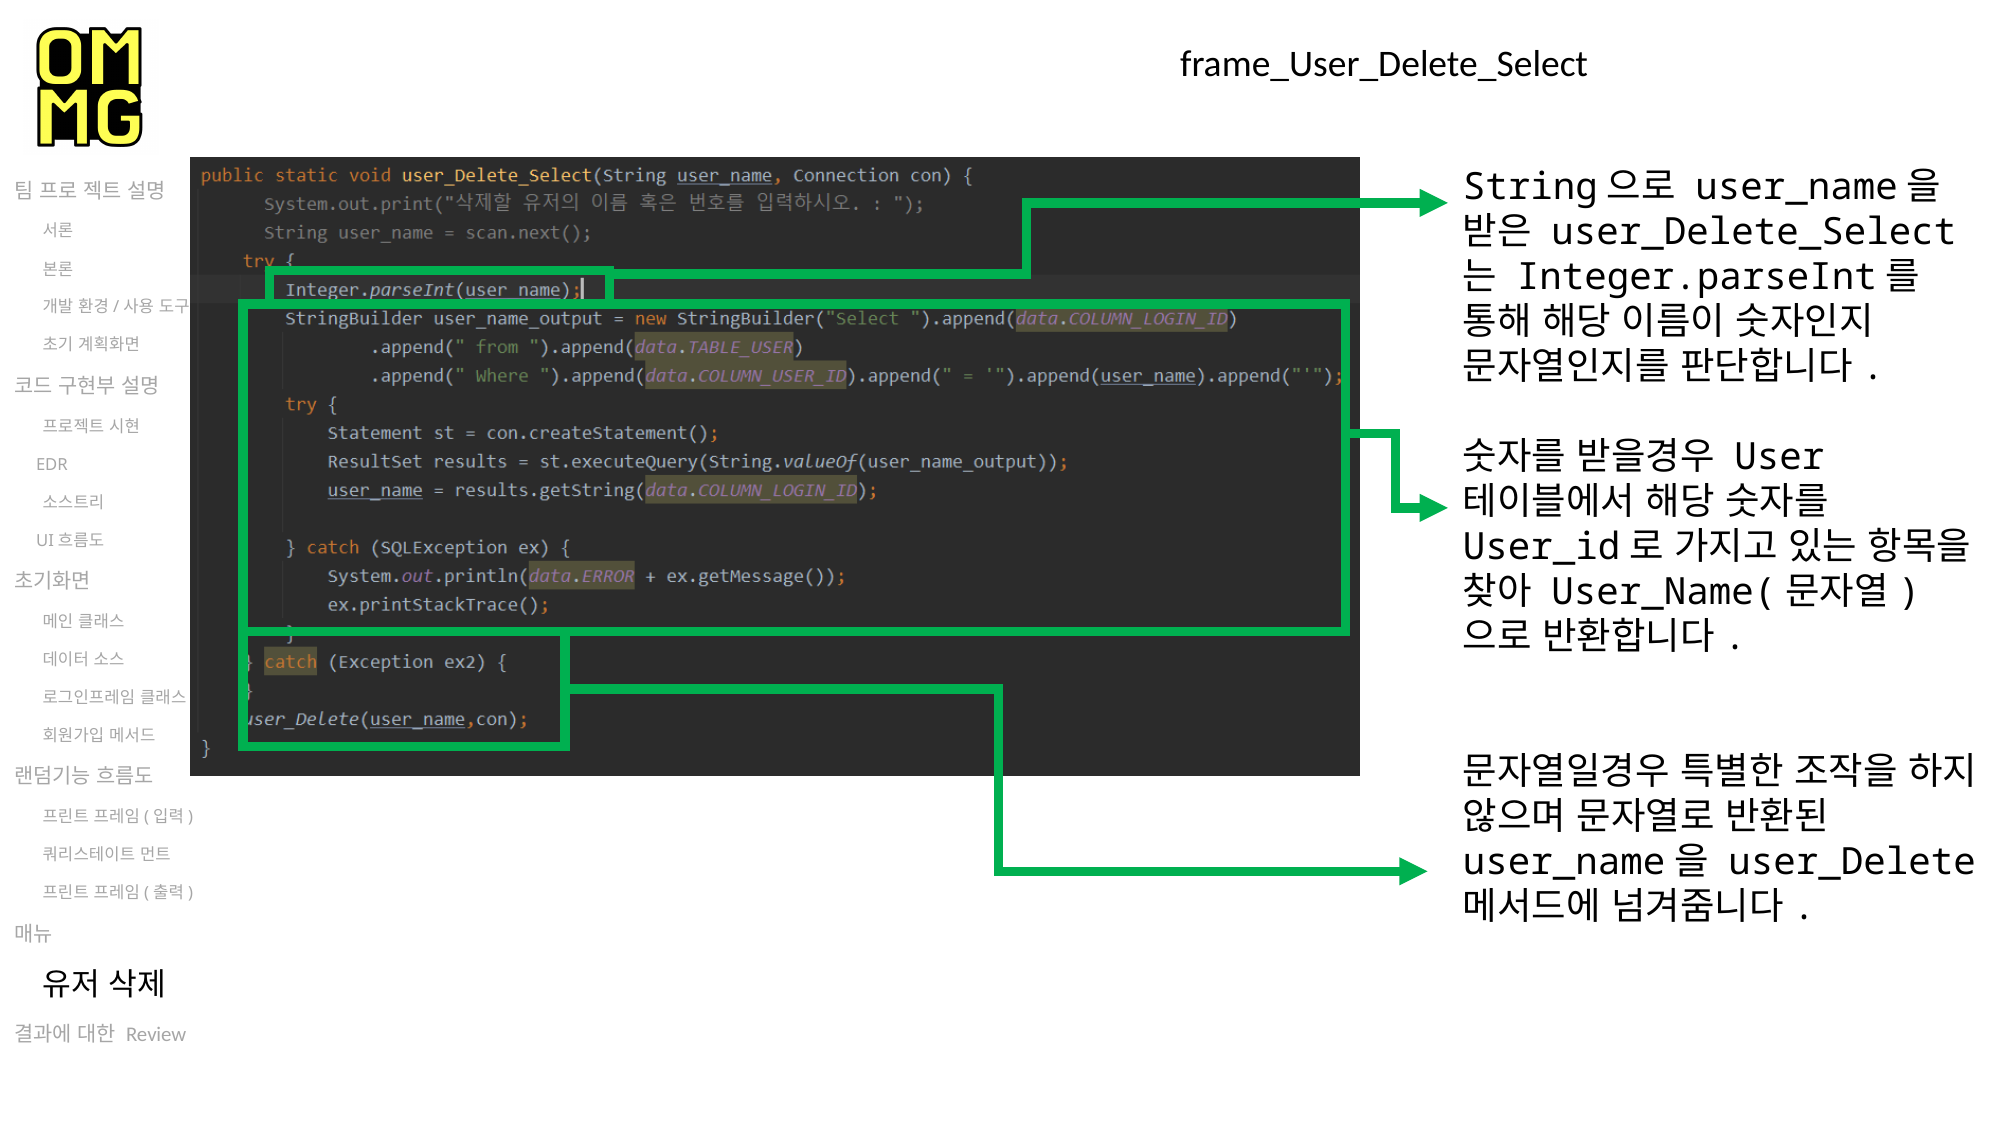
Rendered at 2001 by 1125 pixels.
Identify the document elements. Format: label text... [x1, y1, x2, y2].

text_box String으로 user_name을 받은 user_Delete_Select는 Integer.parseInt를 통해 해당 이름이 숫자인지 문자열인지를 판단합니다. 숫자를 받을경우 User 테이블에서 해당 숫자를 User_id로 가지고 있는 항목을 찾아 User_Name(문자열)으로 반환합니다. 문자열일경우 특별한 조작을 하지 않으며 문자열로 반환된 user_name을 user_Delete 메서드에 넘겨줌니다. [1447, 154, 2000, 935]
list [190, 157, 1360, 777]
picture [23, 19, 159, 155]
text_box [565, 689, 1428, 872]
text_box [605, 202, 1448, 274]
text_box 팀 프로 젝트 설명 서론 본론 개발 환경/사용 도구 초기 계획화면 코드 구현부 설명 프로젝트 시현 EDR 소스트리 UI흐름도 초기화면 메인 클래스 데이터 소스 로그인프레임 클래스 회원가입 메서드 랜덤기능 흐름도 프린트 프레임(입력) 쿼리스테이트 먼트 프린트 프레임(출력) 매뉴 유저 삭제 결과에 대한 Review [0, 168, 249, 1053]
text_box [1342, 433, 1448, 508]
text_box frame_User_Delete_Select [1165, 32, 1643, 92]
